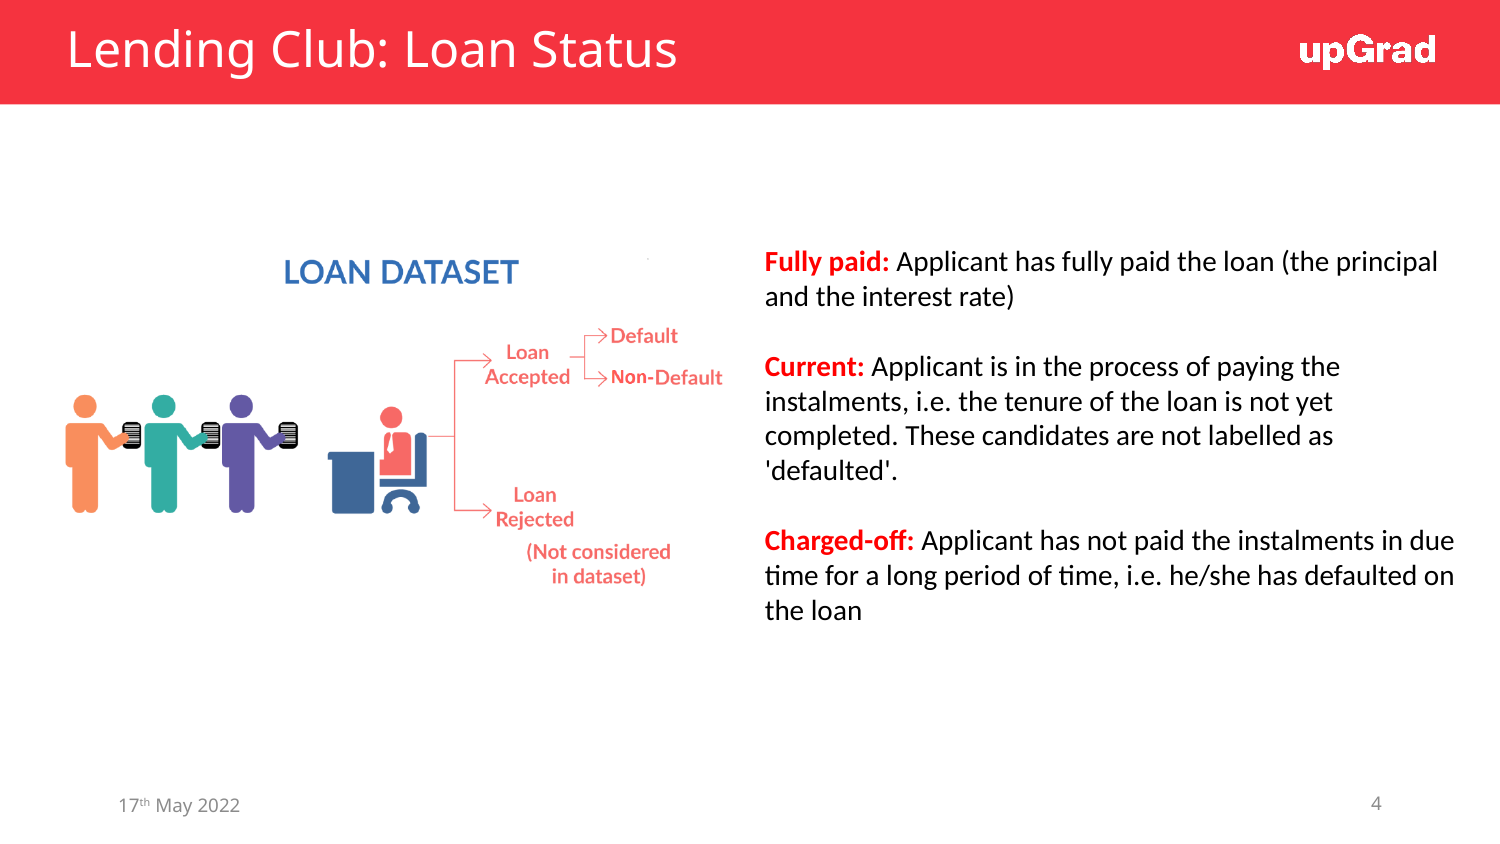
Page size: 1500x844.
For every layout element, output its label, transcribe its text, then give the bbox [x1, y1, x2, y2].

picture [1300, 34, 1435, 70]
title Lending Club: Loan Status [51, 20, 954, 83]
picture [56, 221, 732, 623]
text_box Fully paid: Applicant has fully paid the loan (the principal and the interest rate) Current: Applicant is in the process of paying the instalments, i.e. the tenure of the loan is not yet completed. These candidates are not labelled as 'defaulted'. Charged-off: Applicant has not paid the instalments in due time for a long period of time, i.e. he/she has defaulted on the loan [749, 234, 1480, 634]
slide_number 4 [1059, 782, 1397, 827]
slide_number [103, 782, 441, 827]
